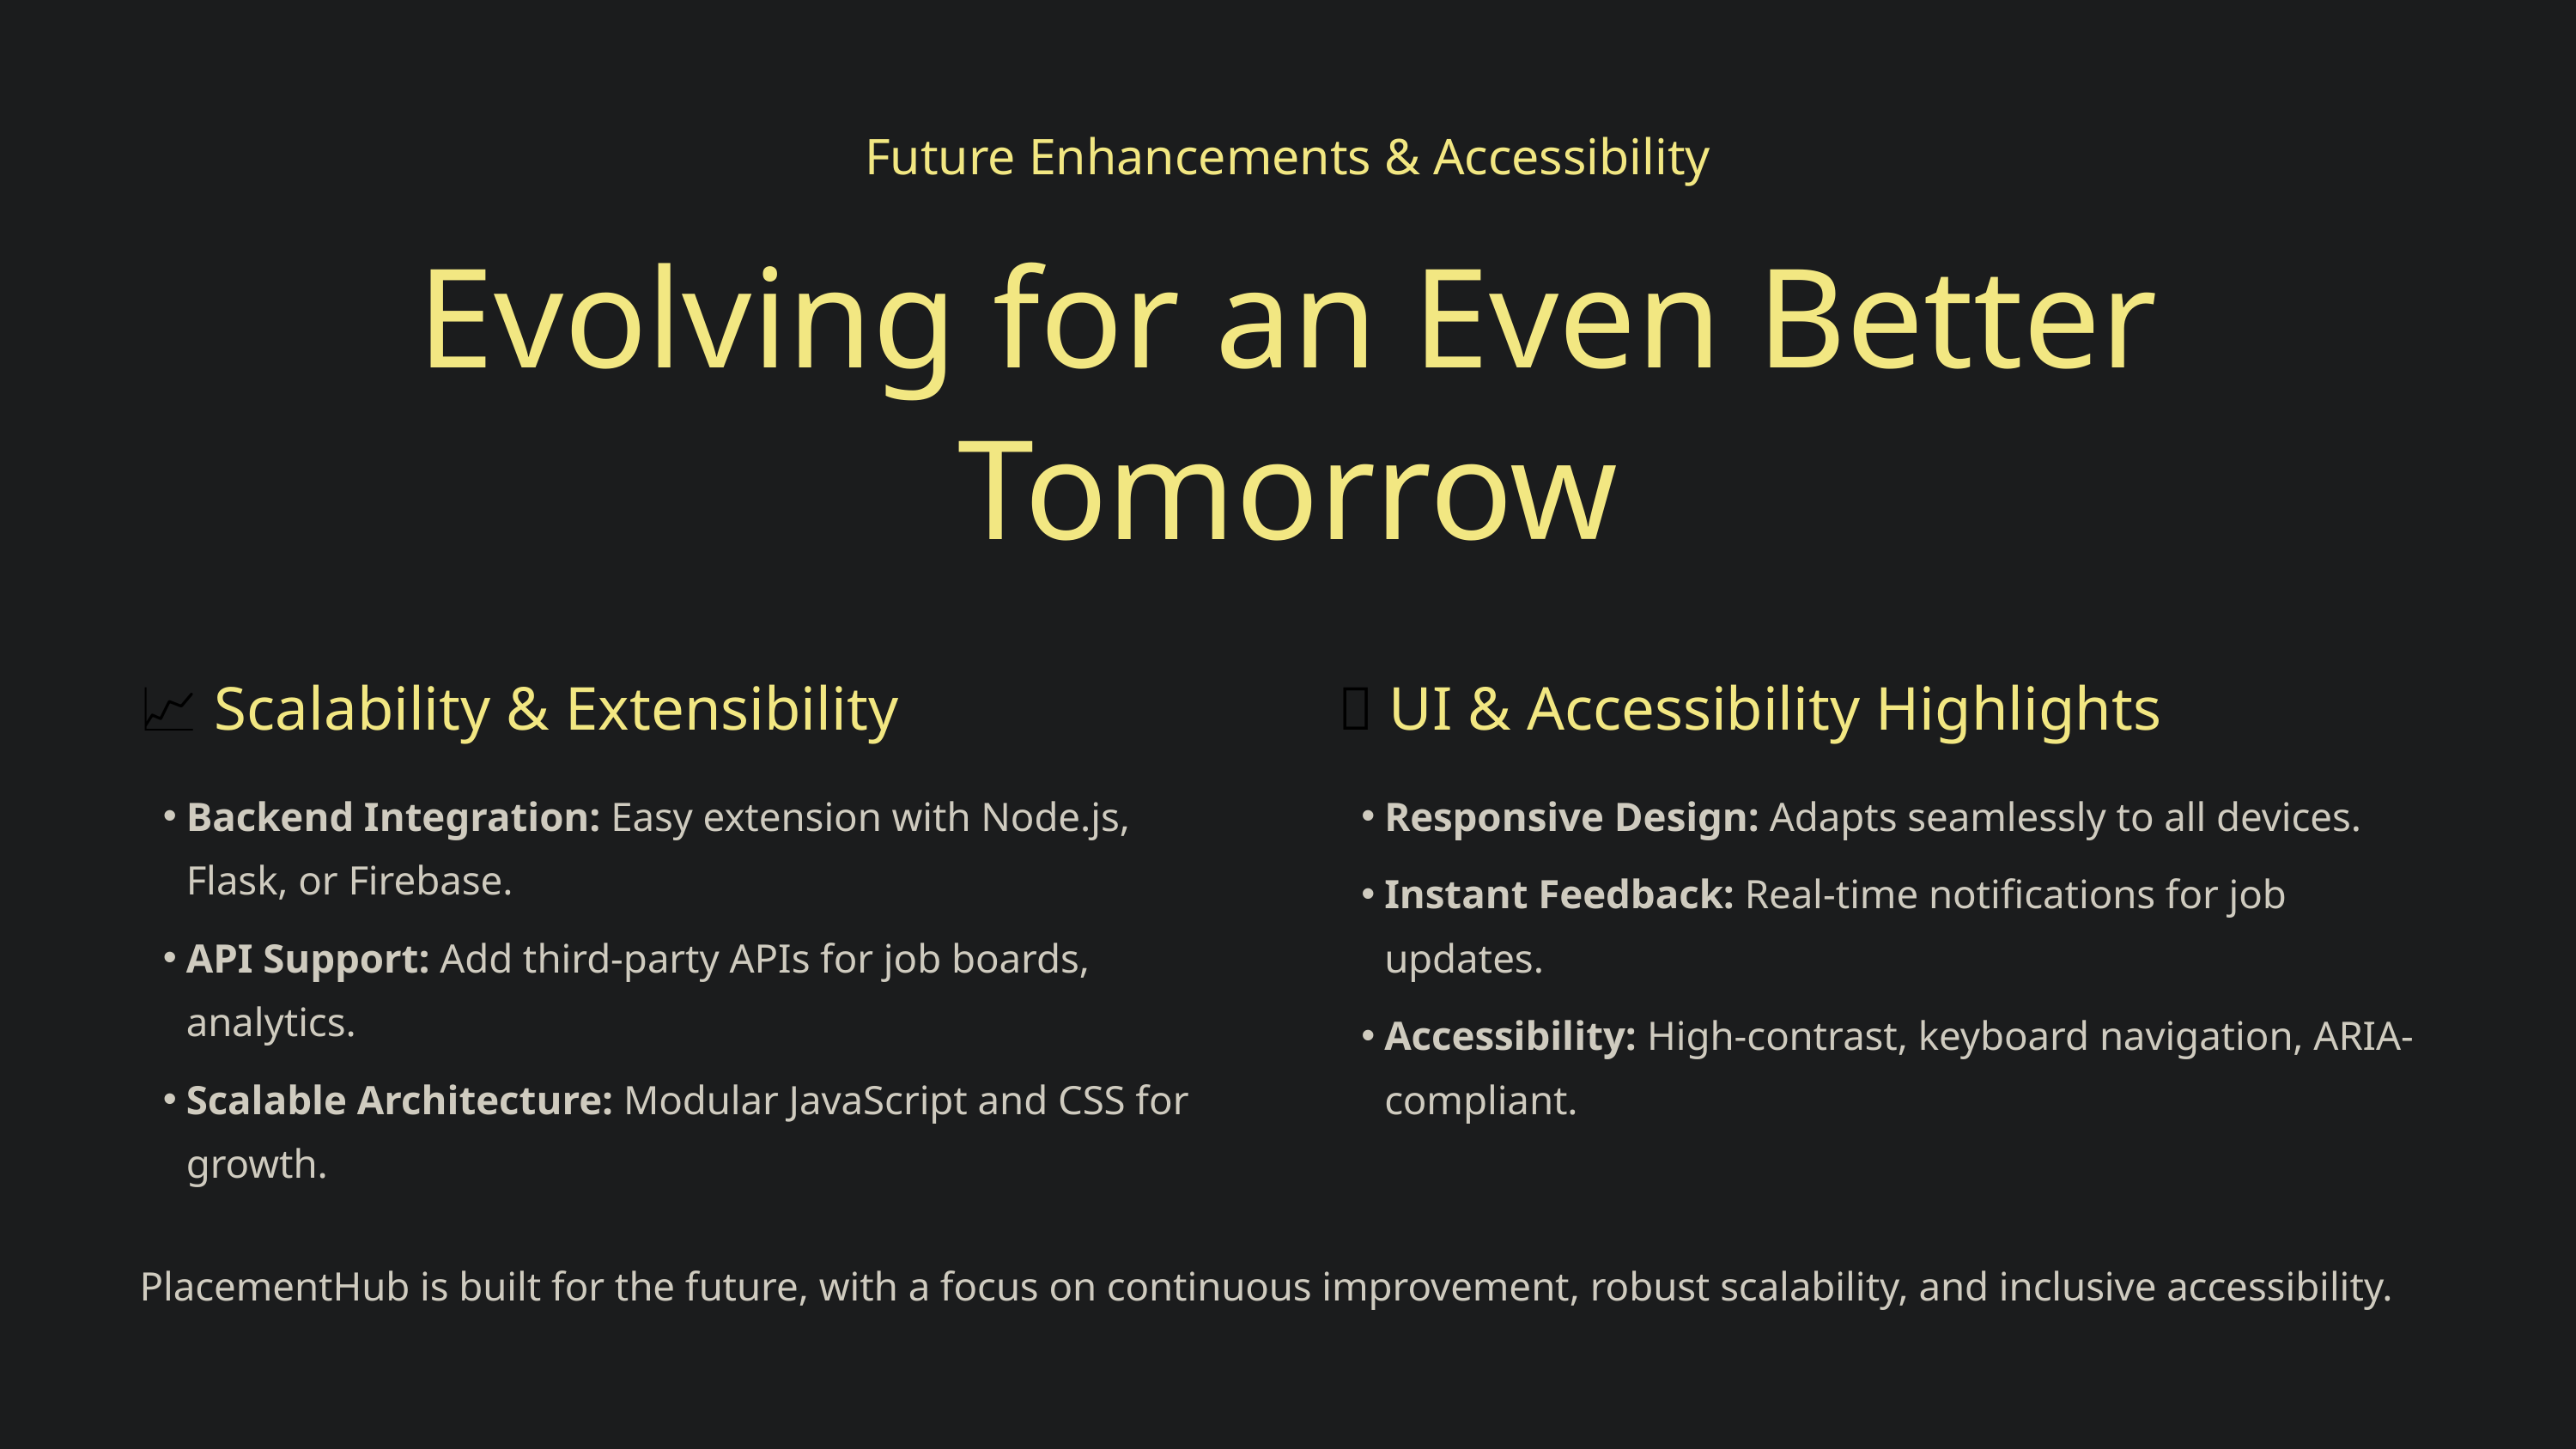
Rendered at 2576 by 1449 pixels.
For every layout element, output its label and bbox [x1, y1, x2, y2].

text_box [0, 0, 2576, 1449]
